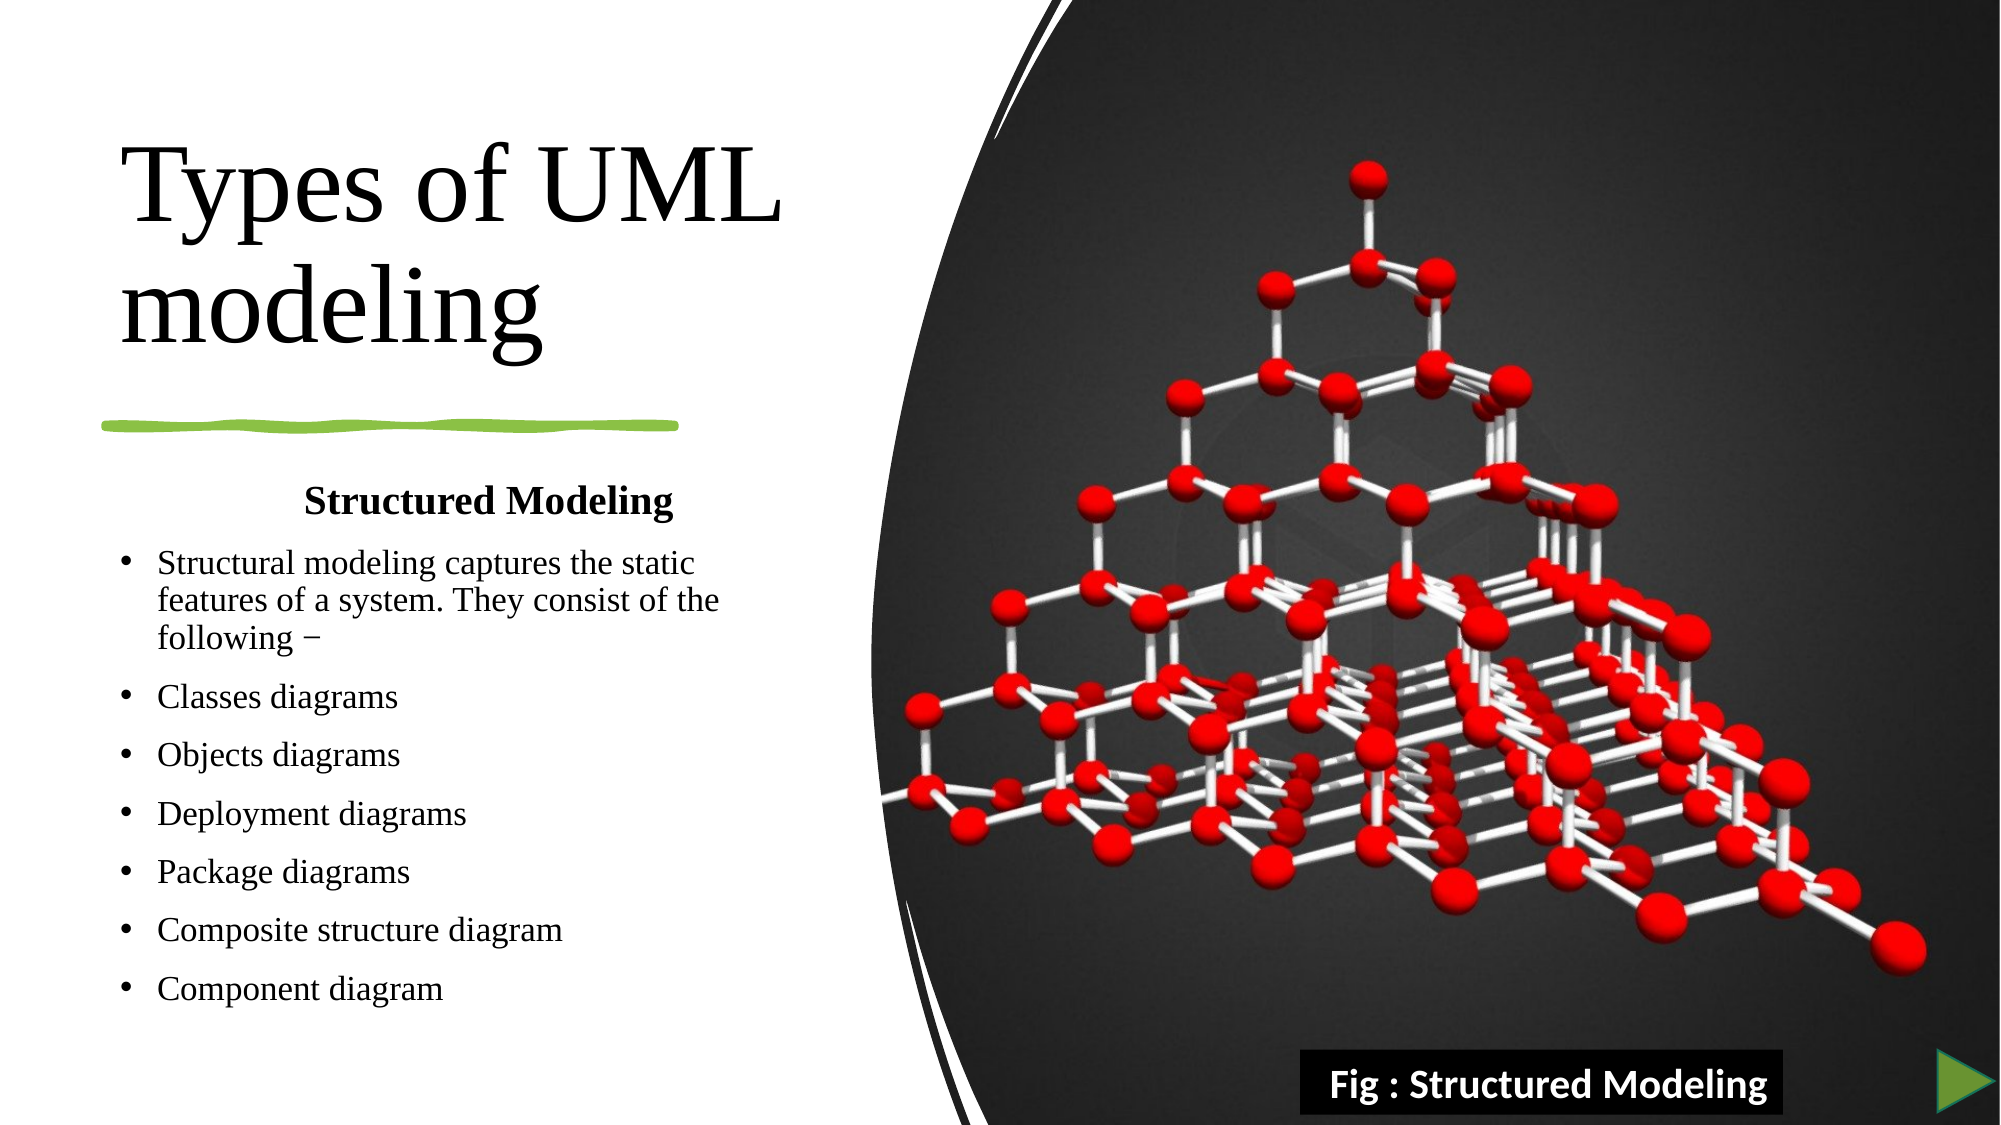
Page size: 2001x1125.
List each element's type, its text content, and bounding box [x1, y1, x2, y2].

list Structured Modeling Structural modeling captures the static features of a system. They consist of the following − Classes diagrams Objects diagrams Deployment diagrams Package diagrams Composite structure diagram Component diagram [105, 471, 802, 1016]
text_box [103, 421, 676, 431]
title Types of UML modeling [105, 53, 822, 375]
text_box [0, 0, 871, 1125]
picture [871, 0, 2000, 1125]
